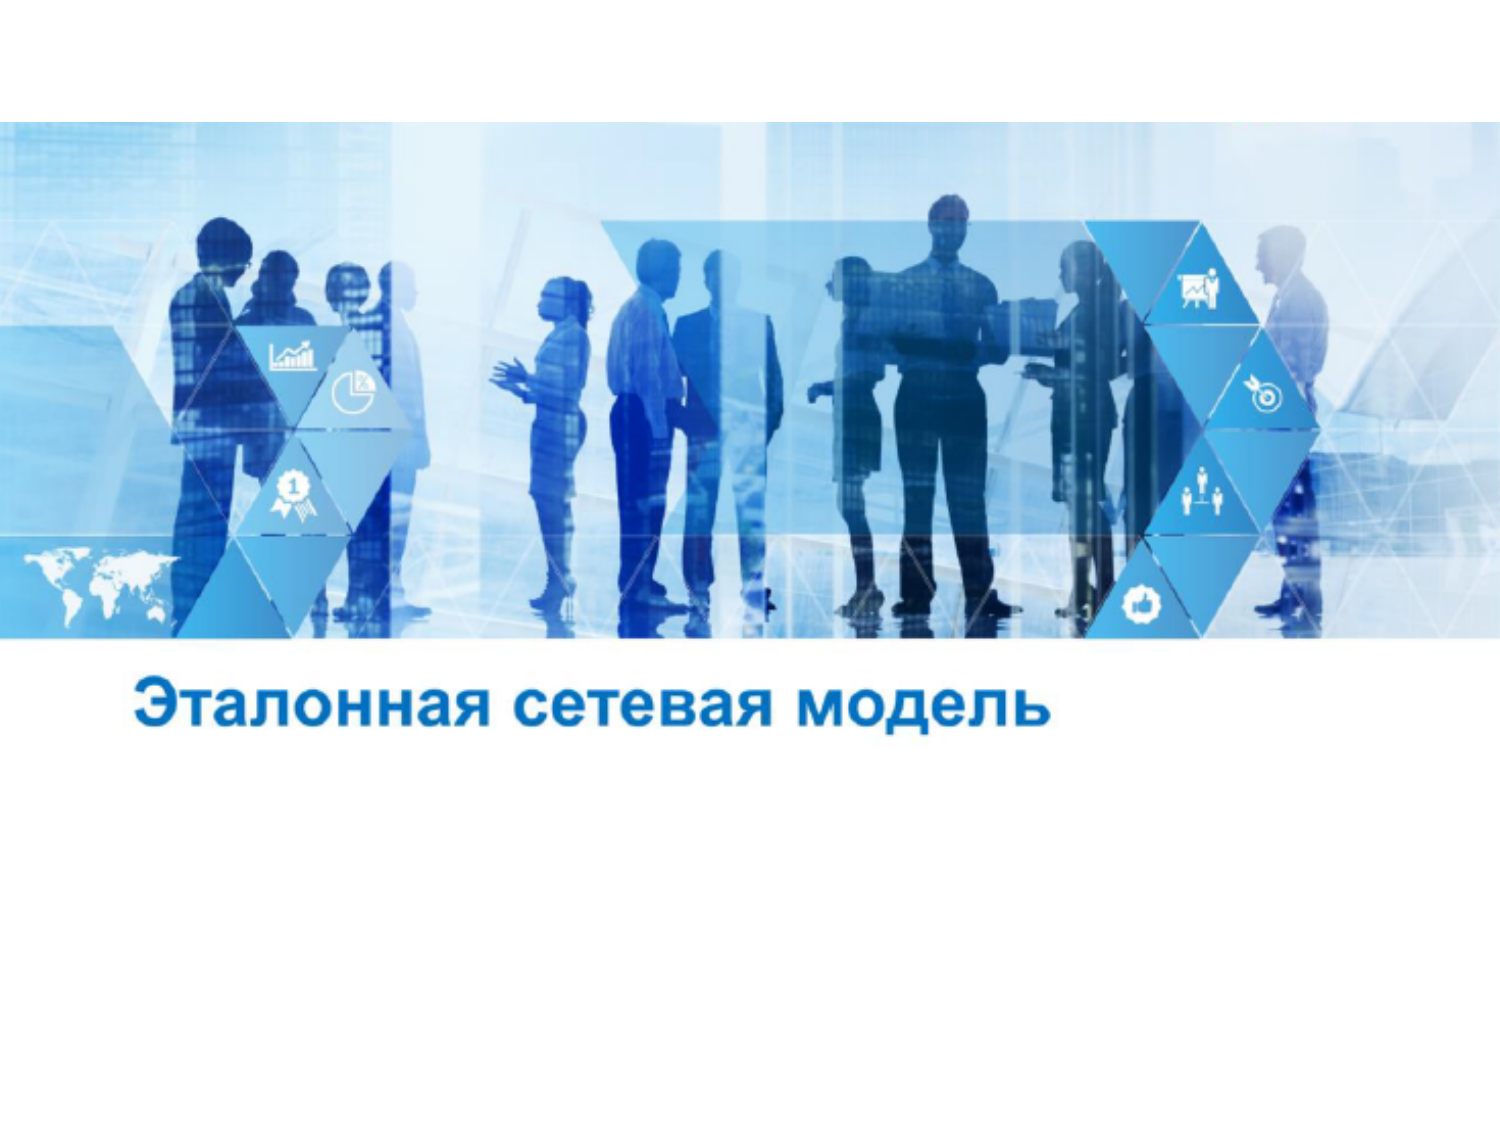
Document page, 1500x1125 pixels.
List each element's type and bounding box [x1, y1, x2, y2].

list [0, 122, 1500, 829]
